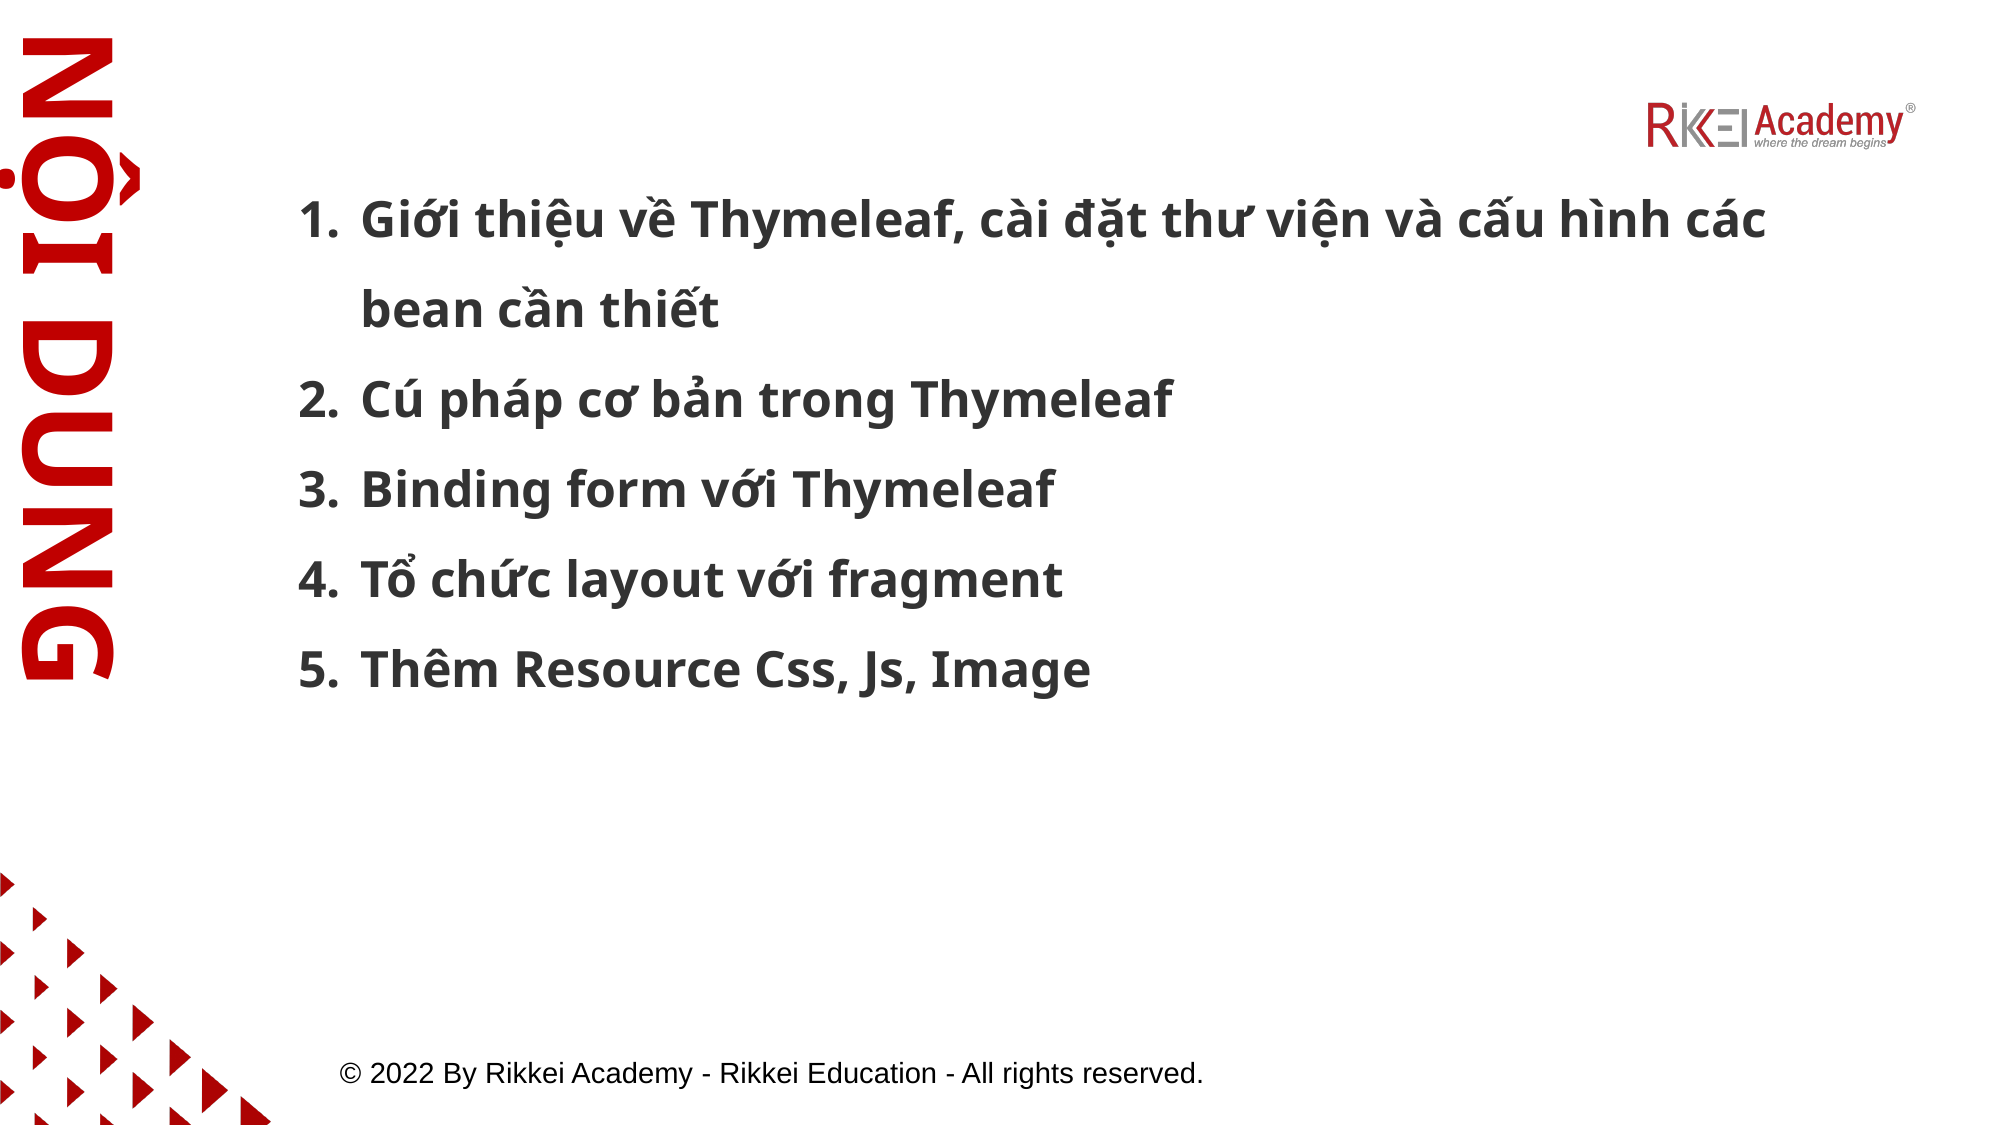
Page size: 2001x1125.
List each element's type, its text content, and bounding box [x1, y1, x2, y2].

picture [0, 838, 272, 1125]
list Giới thiệu về Thymeleaf, cài đặt thư viện và cấu hình các bean cần thiết Cú pháp cơ bản trong Thymeleaf Binding form với Thymeleaf Tổ chức layout với fragment Thêm Resource Css, Js, Image [270, 150, 1874, 985]
picture [1623, 53, 1929, 203]
title NỘI DUNG [0, 0, 292, 815]
